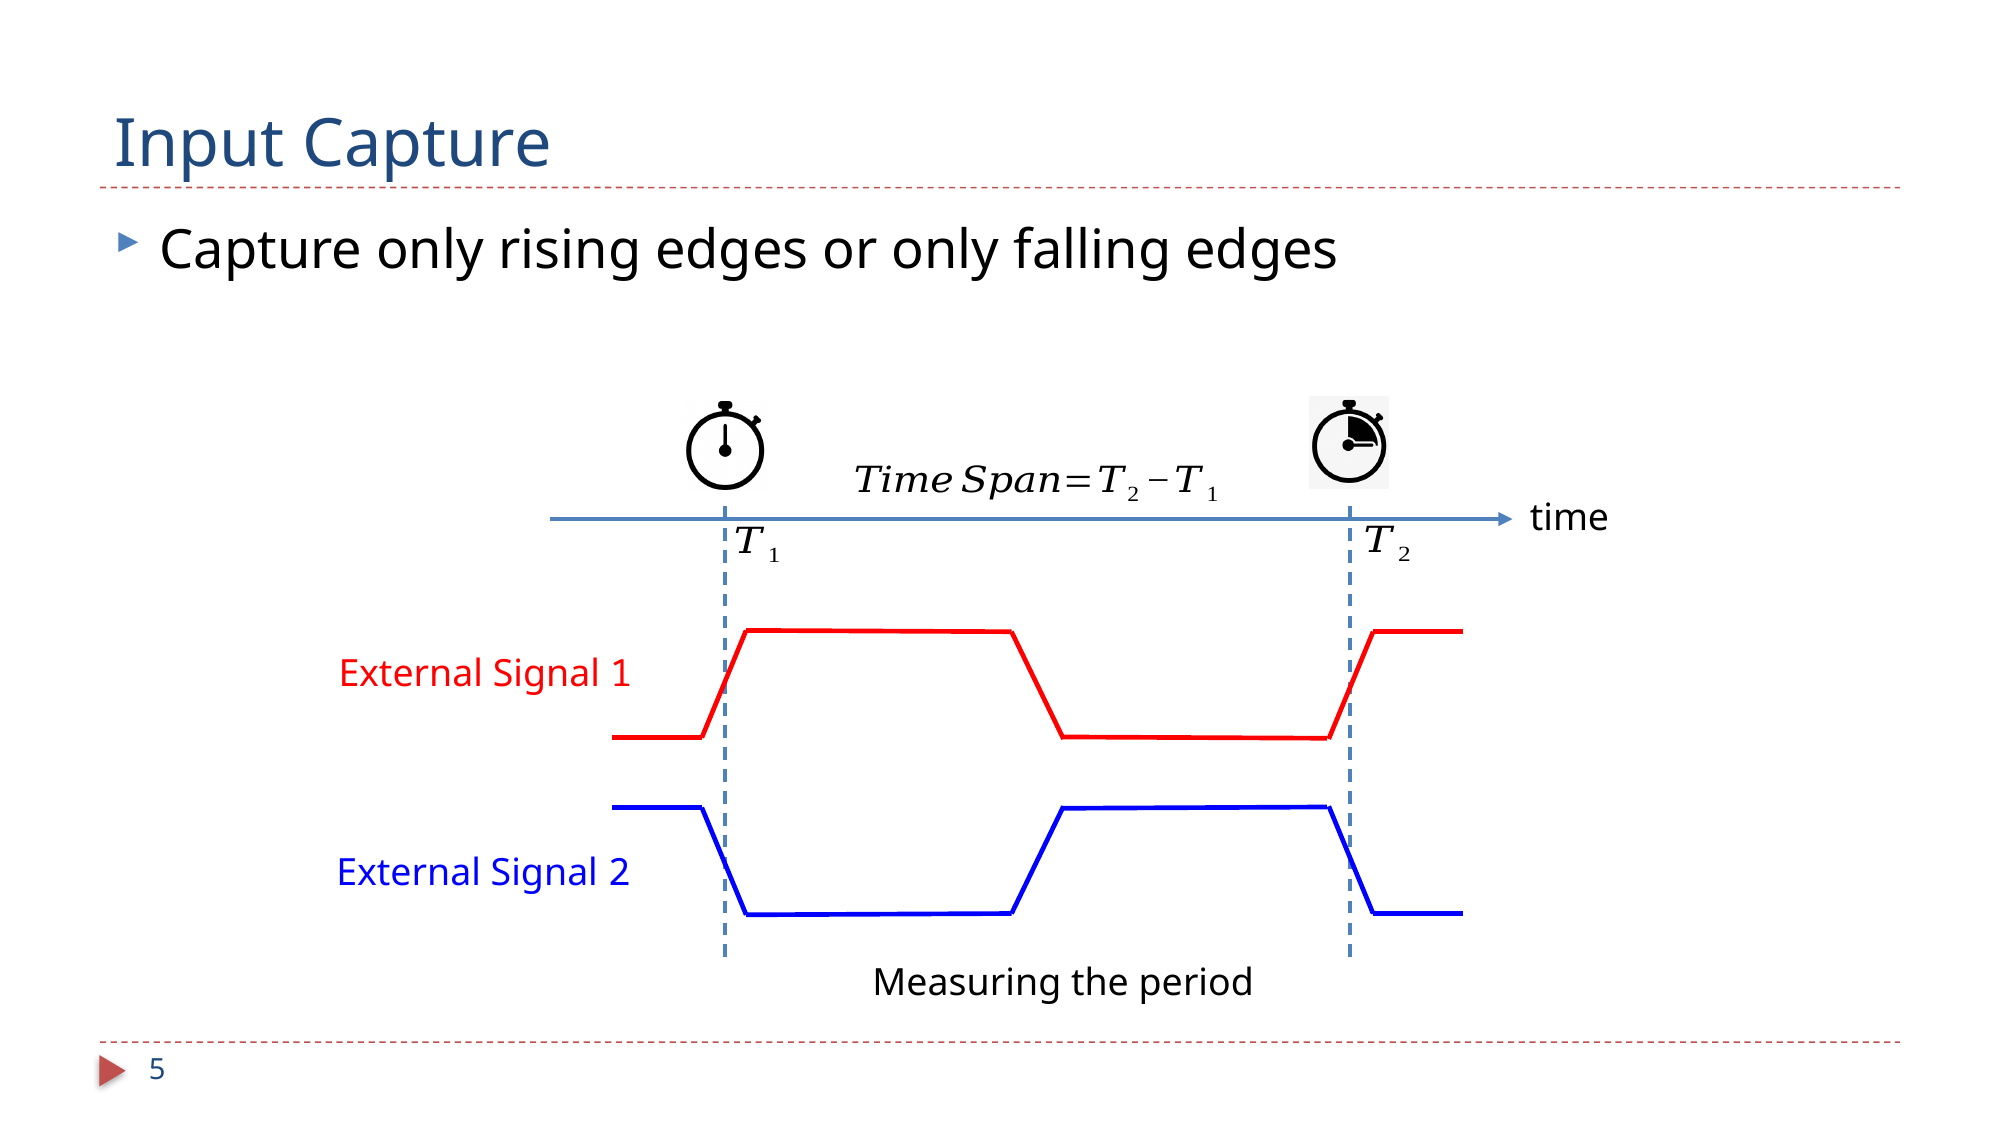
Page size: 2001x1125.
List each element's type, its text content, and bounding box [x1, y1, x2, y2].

list Capture only rising edges or only falling edges [99, 206, 1450, 352]
text_box External Signal 1 [323, 641, 605, 702]
text_box Measuring the period [857, 950, 1269, 1011]
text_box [611, 630, 1464, 740]
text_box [611, 806, 1464, 916]
picture [680, 401, 769, 490]
title Input Capture [99, 24, 1900, 188]
text_box External Signal 2 [321, 840, 605, 901]
slide_number 5 [133, 1042, 568, 1103]
picture [1308, 395, 1389, 489]
text_box time [1514, 485, 1624, 545]
